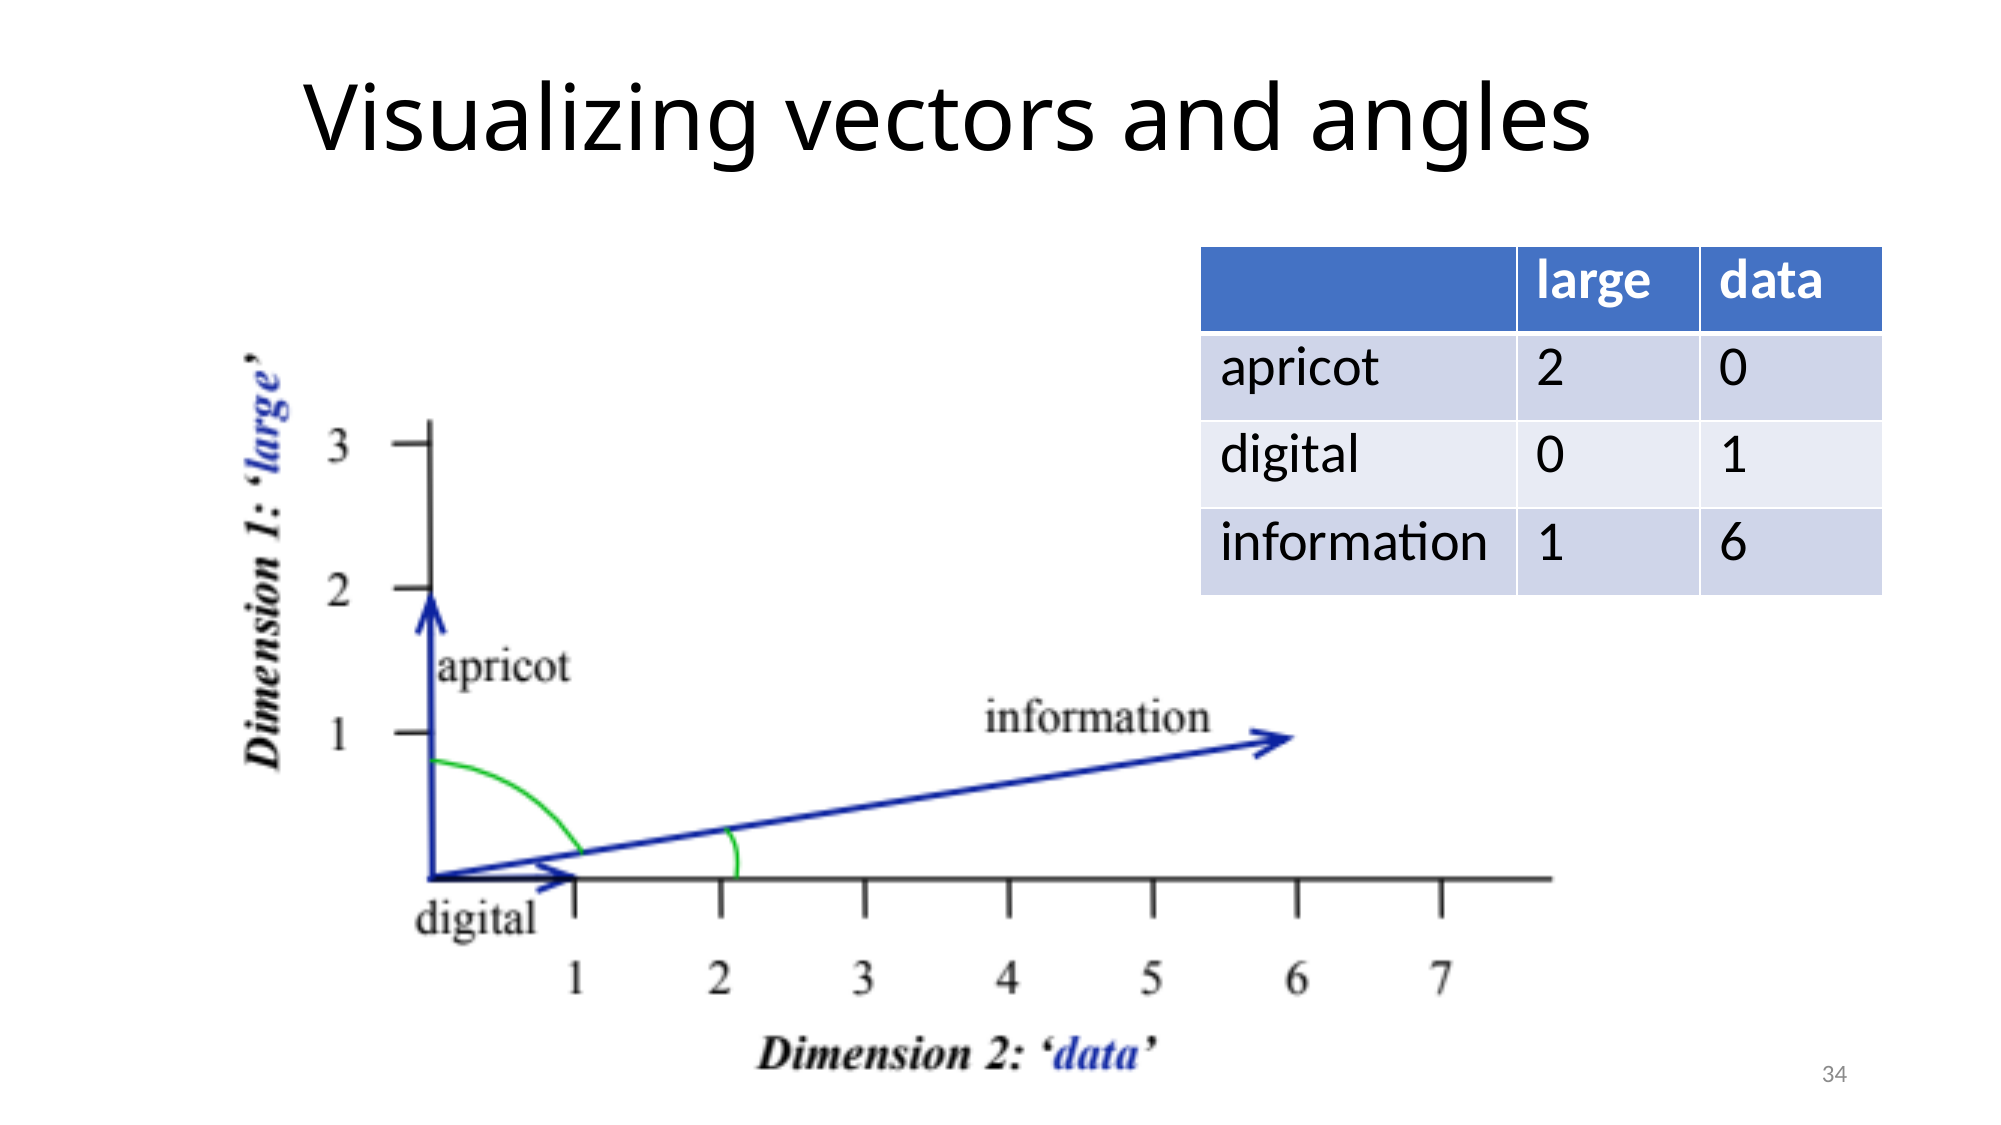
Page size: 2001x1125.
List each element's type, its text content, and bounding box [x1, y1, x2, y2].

table_cell 1 [1556, 509, 1699, 595]
table_header large [1518, 247, 1699, 331]
table_cell 2 [1556, 336, 1699, 420]
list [233, 312, 1556, 1086]
table_cell 0 [1556, 422, 1699, 507]
title Visualizing vectors and angles [288, 39, 1923, 202]
table_cell 0 [1701, 336, 1882, 420]
slide_number 34 [1412, 1042, 1863, 1103]
table_header data [1701, 247, 1882, 331]
table_cell 1 [1701, 422, 1882, 507]
table_cell 6 [1701, 509, 1882, 595]
table_header [1201, 247, 1516, 312]
